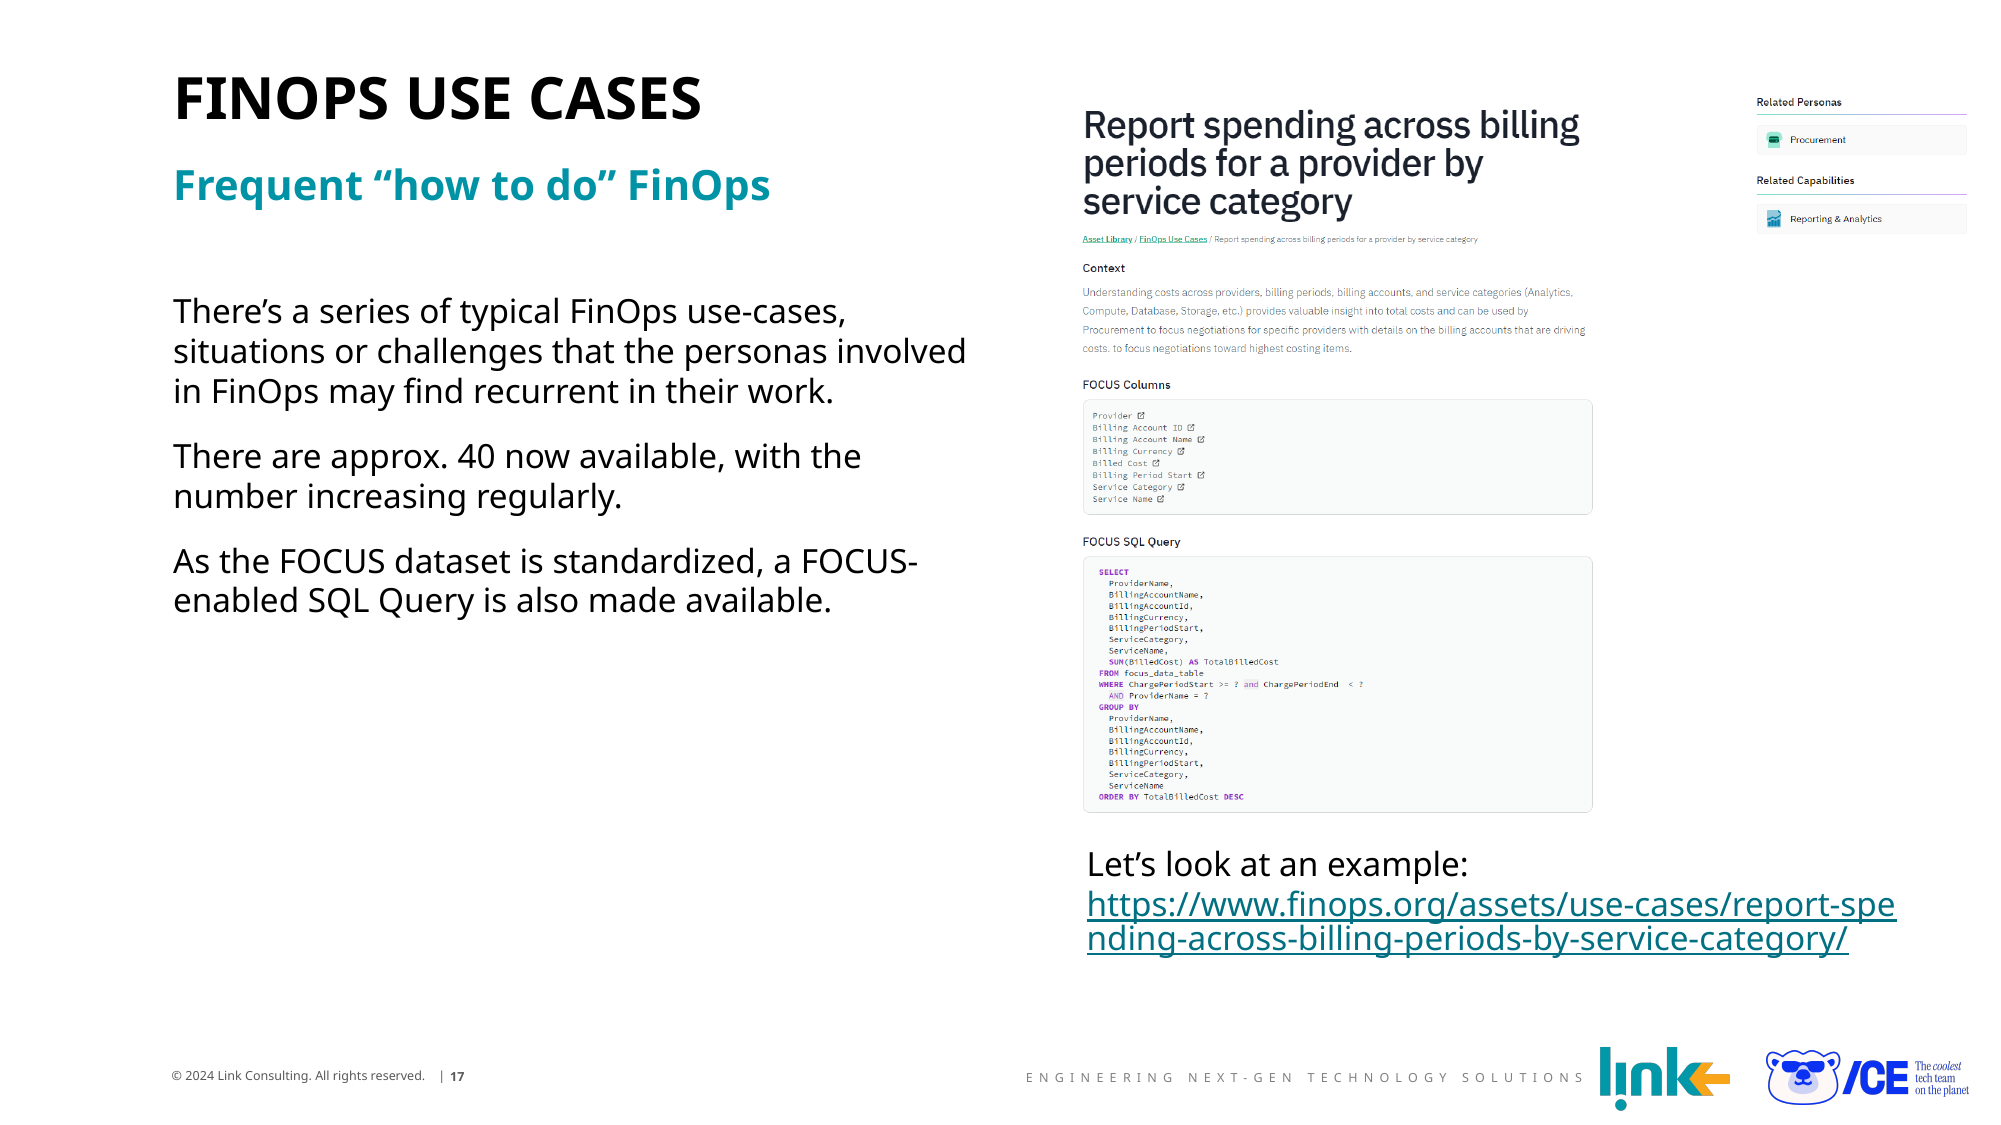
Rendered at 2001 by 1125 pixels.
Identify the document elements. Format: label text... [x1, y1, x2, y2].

picture [1579, 1030, 1747, 1125]
title FinOps Use CAses [173, 54, 1910, 146]
subtitle Frequent “how to do” FinOps [173, 146, 1057, 239]
list There’s a series of typical FinOps use-cases, situations or challenges that the personas involved in FinOps may find recurrent in their work. There are approx. 40 now available, with the number increasing regularly. As the FOCUS dataset is standardized, a FOCUS-enabled SQL Query is also made available. [173, 290, 983, 1029]
text_box Let’s look at an example: https://www.finops.org/assets/use-cases/report-spending-across-billing-periods-by-service-category/ [1071, 836, 1919, 977]
picture [1057, 68, 1977, 816]
slide_number 17 [427, 1068, 487, 1108]
picture [1766, 1050, 1969, 1105]
